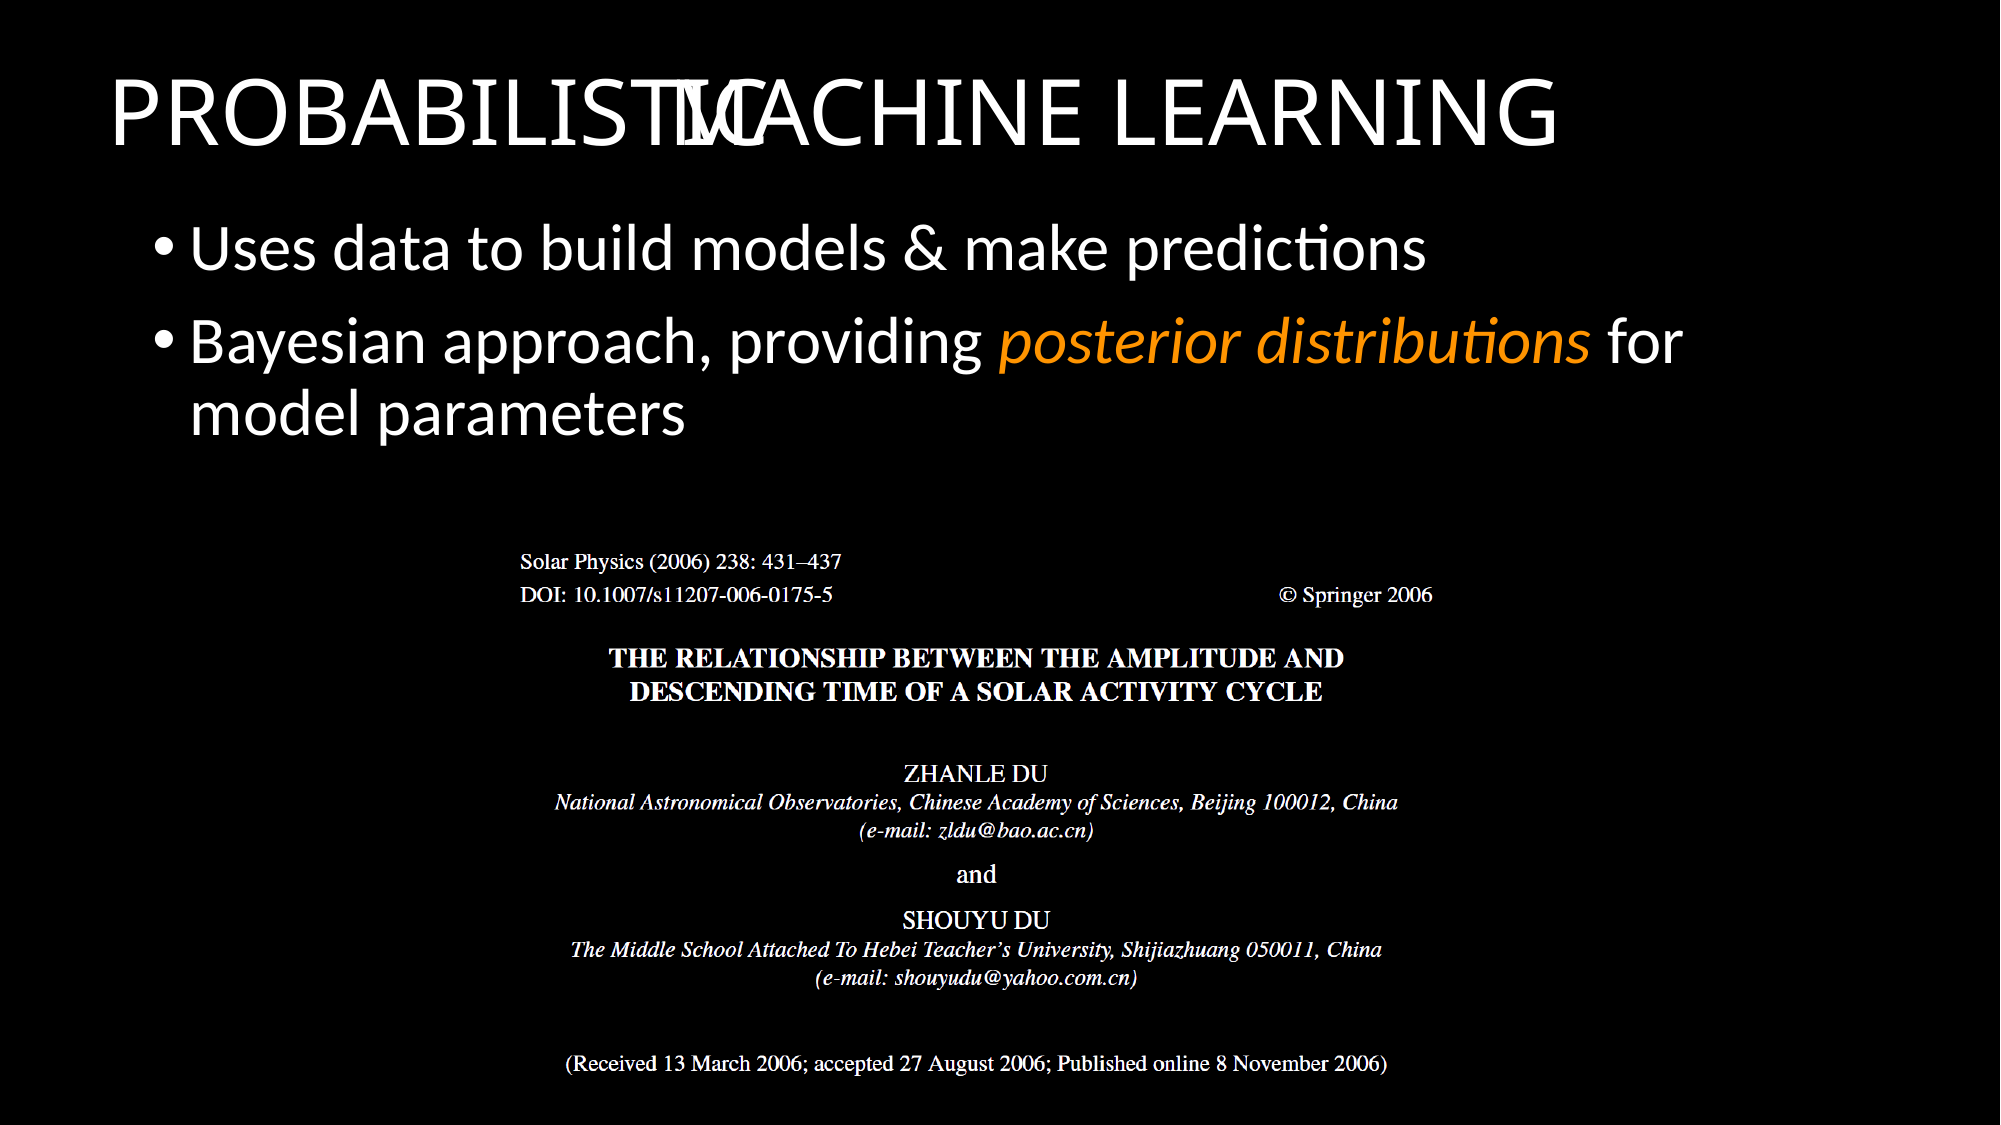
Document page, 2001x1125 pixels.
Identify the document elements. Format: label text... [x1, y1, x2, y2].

title MACHINE LEARNING [653, 7, 2000, 225]
picture [492, 513, 1467, 1125]
list Uses data to build models & make predictions Bayesian approach, providing posterior distributions for model parameters [137, 205, 1863, 920]
text_box PROBABILISTIC [92, 7, 653, 225]
